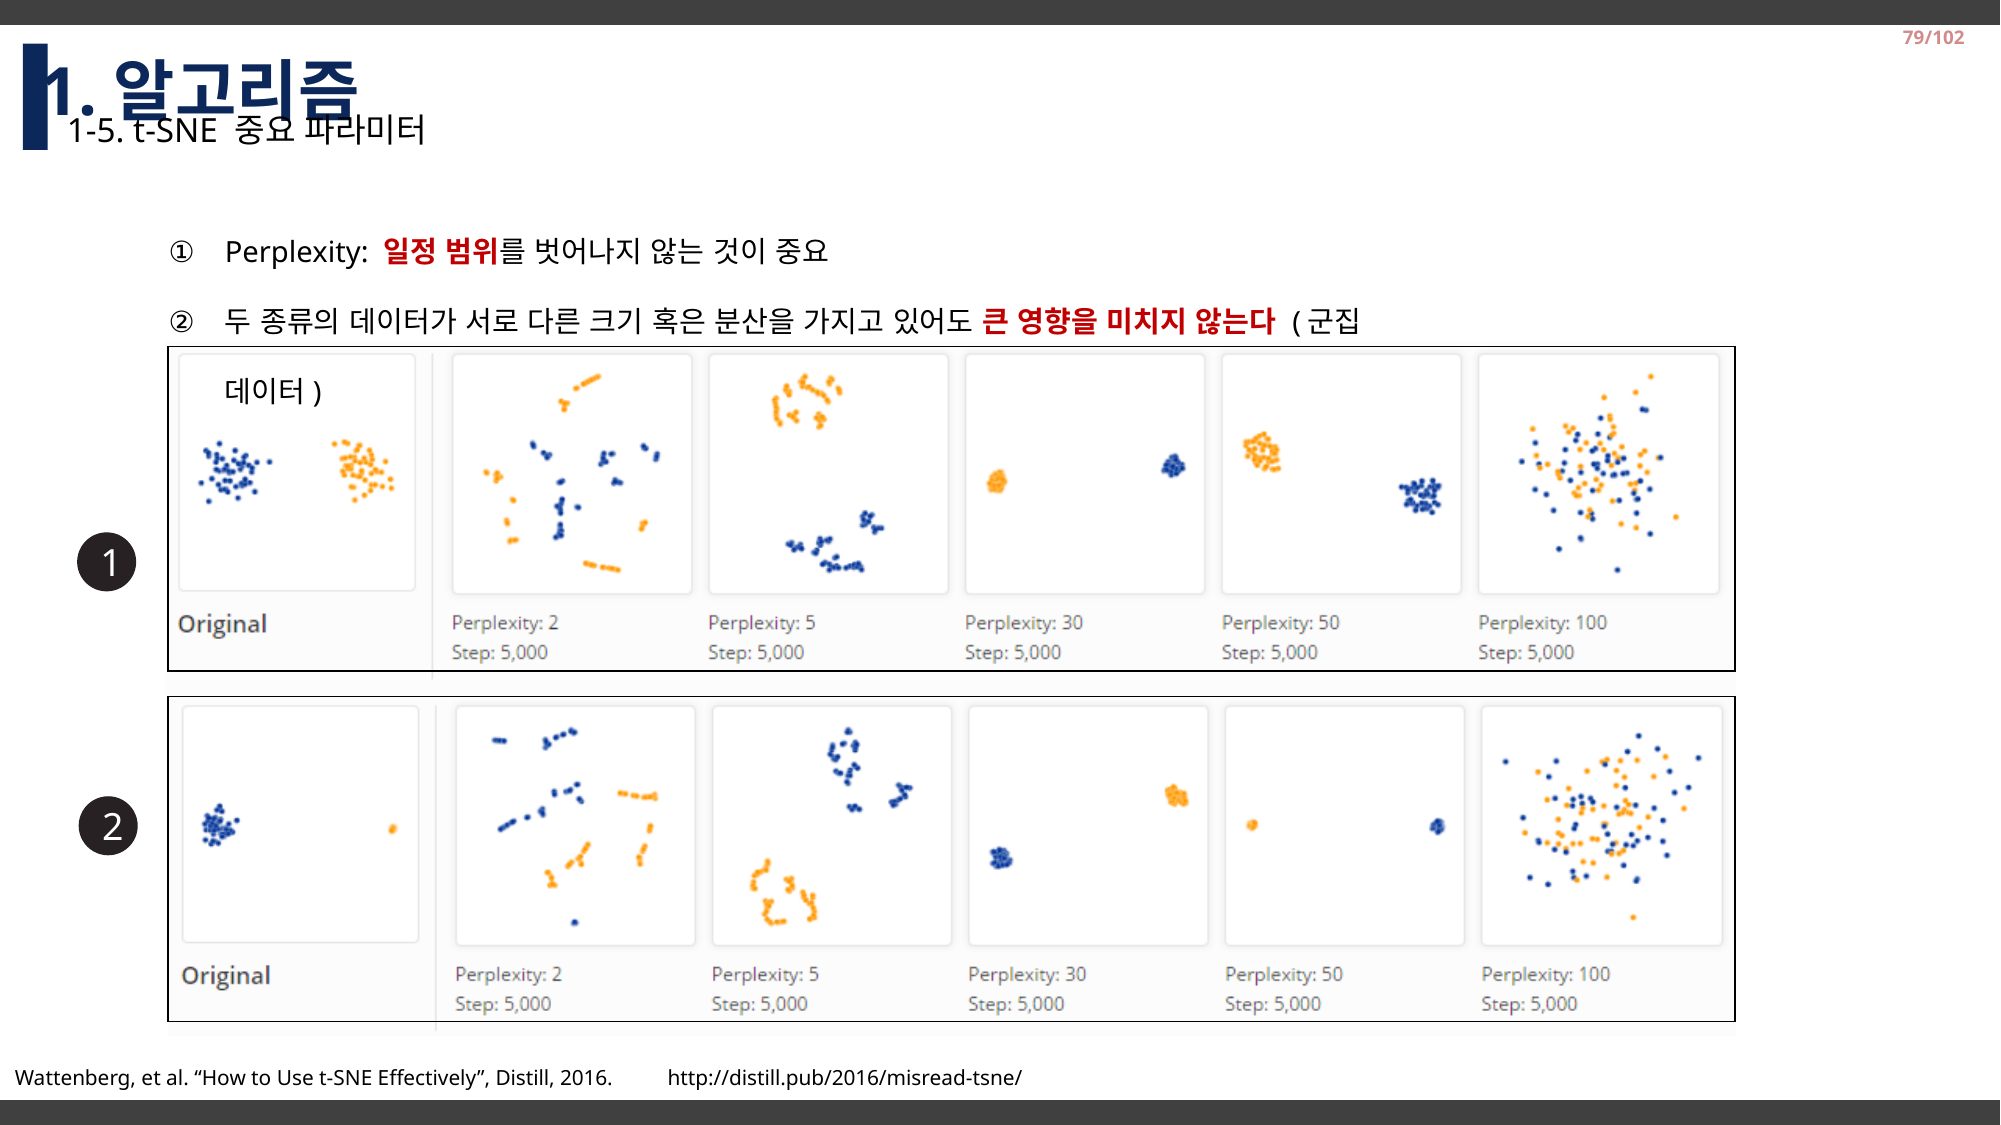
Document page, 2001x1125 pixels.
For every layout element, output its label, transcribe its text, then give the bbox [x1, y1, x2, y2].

text_box 2 [77, 795, 139, 857]
text_box [0, 0, 2000, 26]
text_box [22, 43, 49, 151]
slide_number 79/102 [1708, 8, 2000, 69]
text_box 1-5. t-SNE 중요 파라미터 [52, 101, 443, 157]
text_box 1 [76, 531, 138, 593]
text_box Wattenberg, et al. “How to Use t-SNE Effectively”, Distill, 2016. http://distill.pub/2016/misread-tsne/ [0, 1057, 1473, 1097]
picture [166, 341, 1736, 1036]
text_box Perplexity: 일정 범위를 벗어나지 않는 것이 중요 두 종류의 데이터가 서로 다른 크기 혹은 분산을 가지고 있어도 큰 영향을 미치지 않는다 (군집 데이터) [153, 190, 1429, 416]
text_box [0, 1099, 2000, 1125]
text_box 1.알고리즘 [25, 1, 375, 137]
